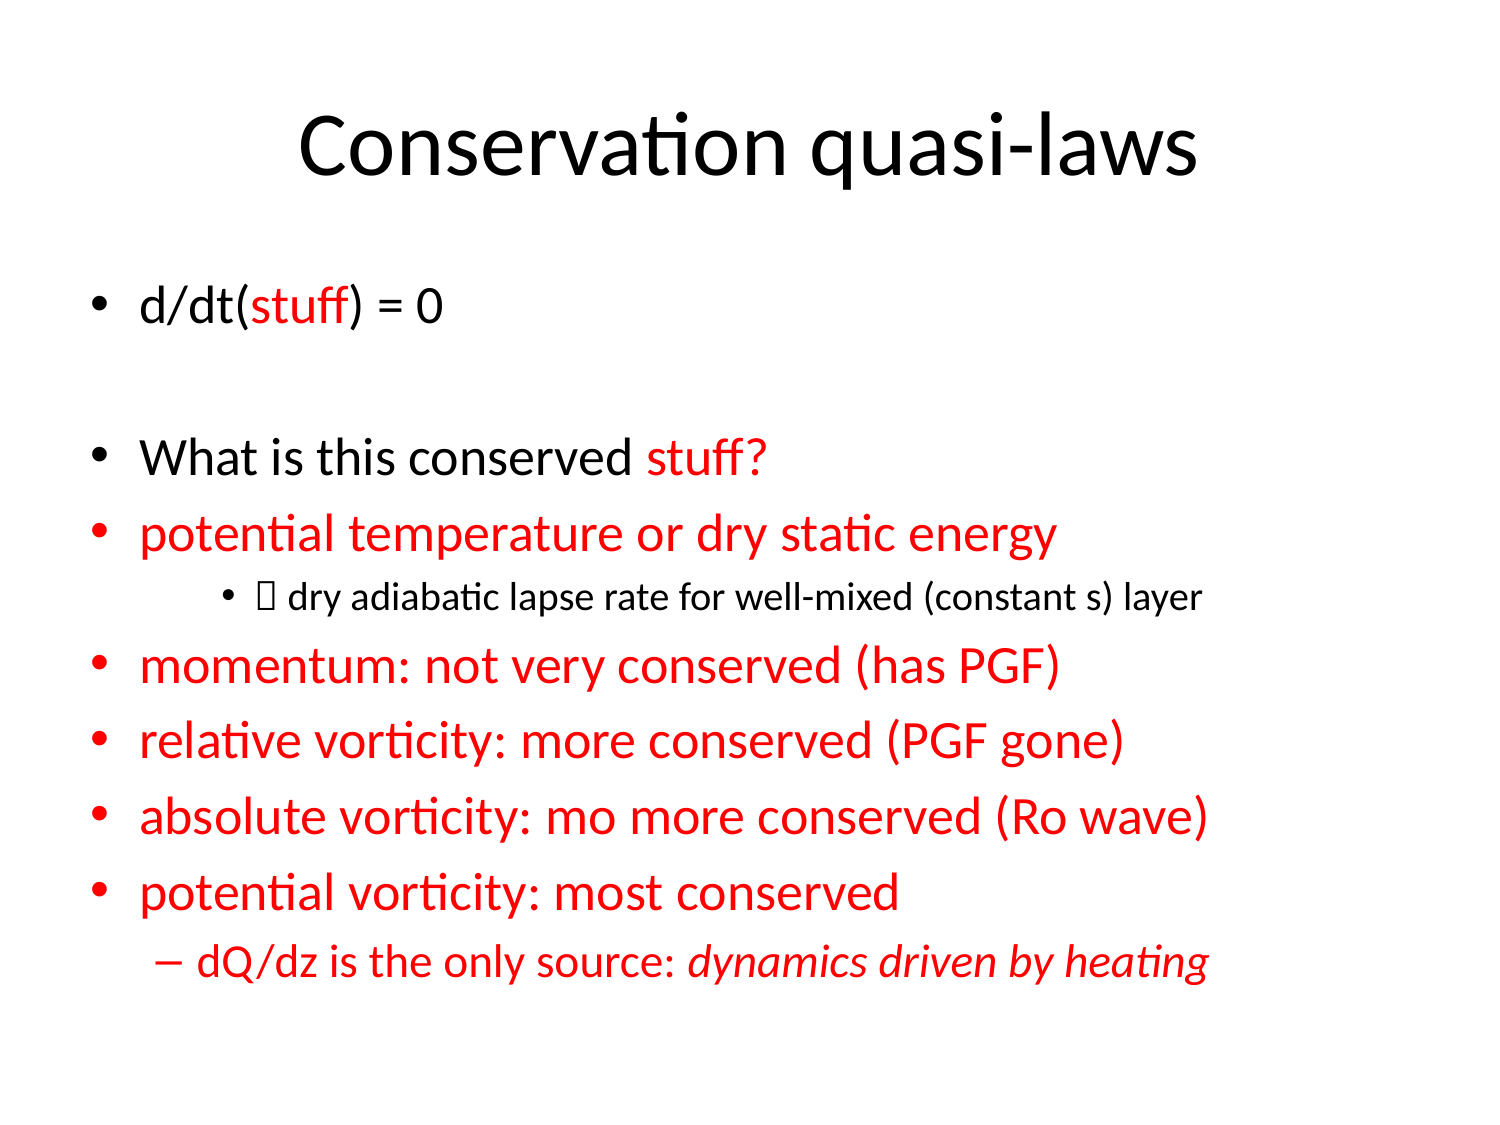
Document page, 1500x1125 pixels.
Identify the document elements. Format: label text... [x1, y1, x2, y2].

title Conservation quasi-laws [75, 45, 1425, 233]
list d/dt(stuff) = 0 What is this conserved stuff? potential temperature or dry static energy  dry adiabatic lapse rate for well-mixed (constant s) layer momentum: not very conserved (has PGF) relative vorticity: more conserved (PGF gone) absolute vorticity: mo more conserved (Ro wave) potential vorticity: most conserved dQ/dz is the only source: dynamics driven by heating [75, 262, 1425, 1005]
